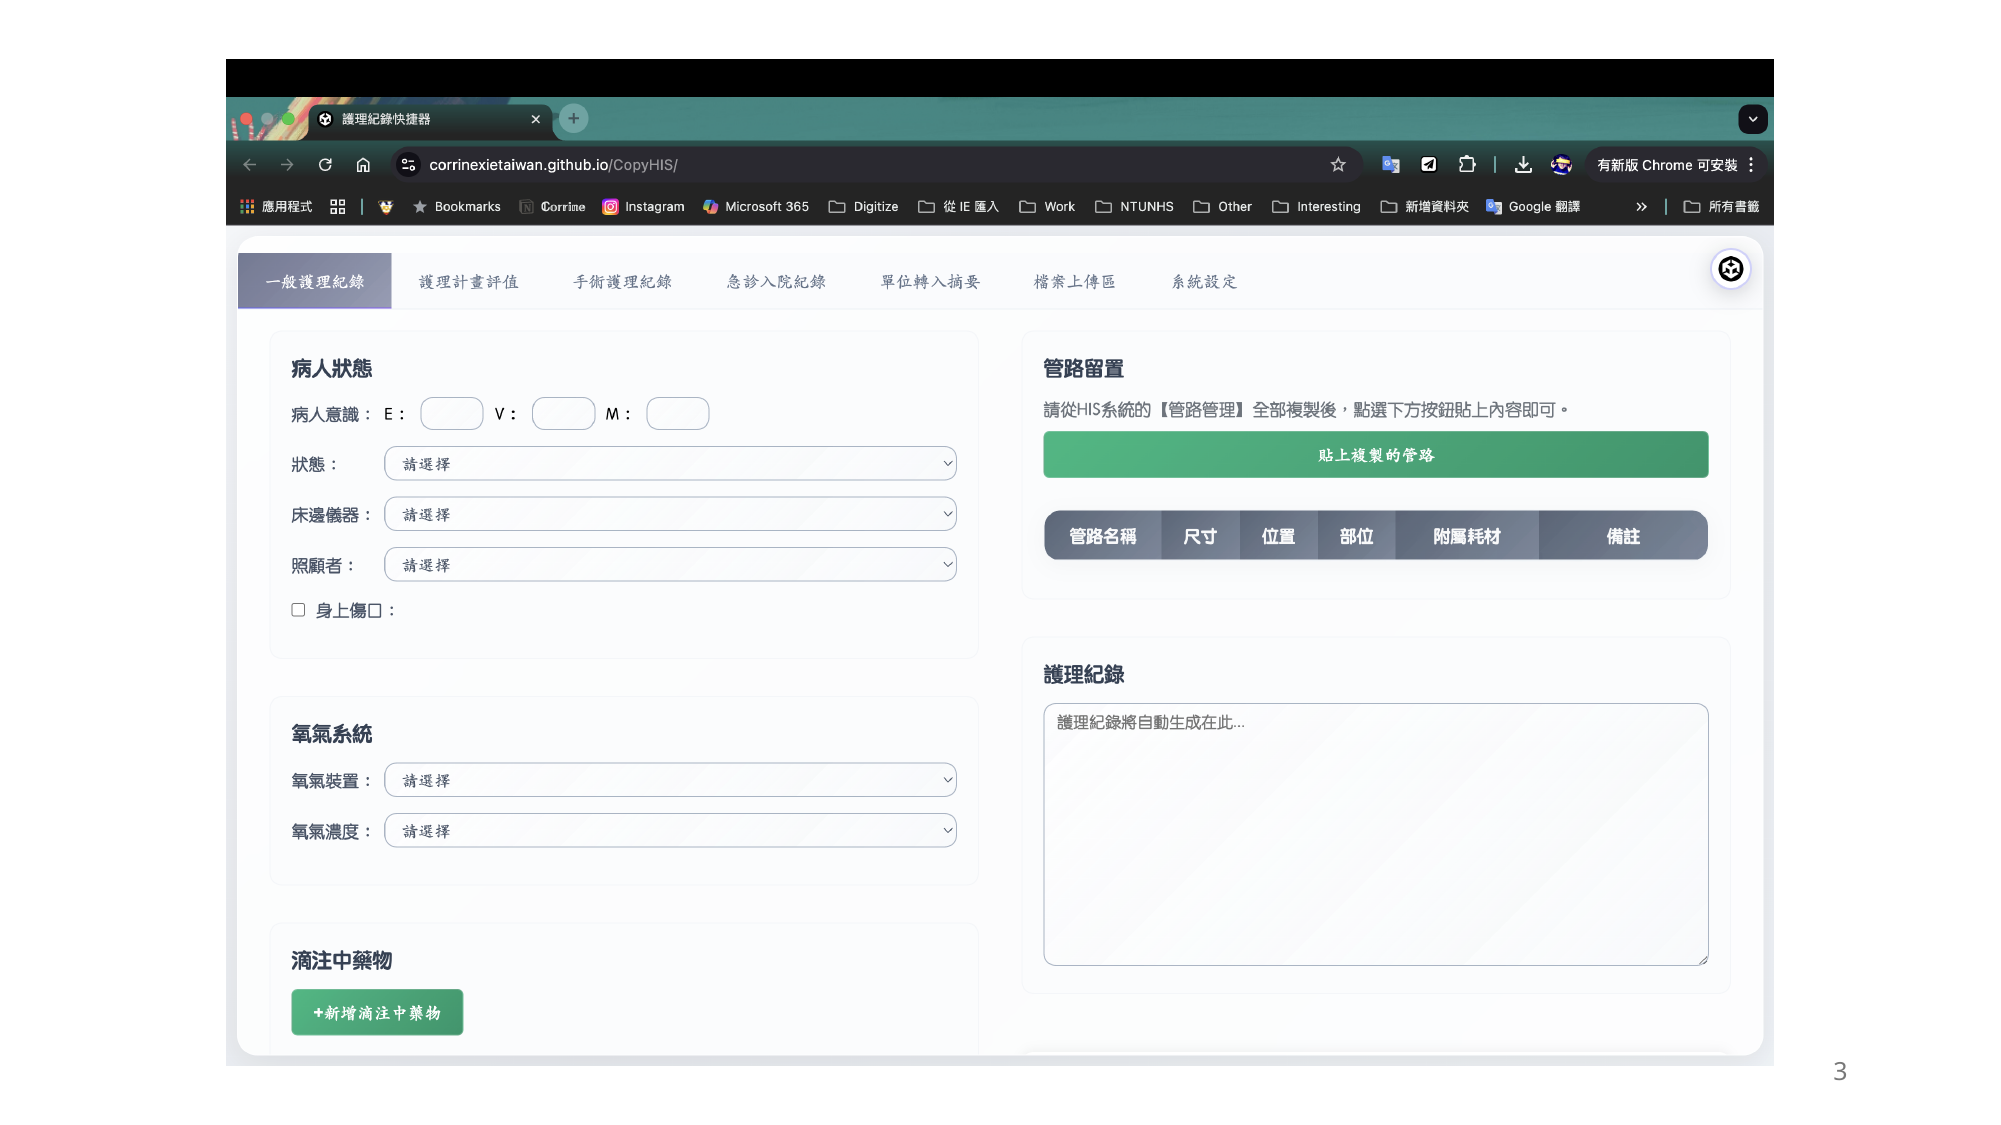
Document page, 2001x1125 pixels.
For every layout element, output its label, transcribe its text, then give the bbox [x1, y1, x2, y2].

slide_number 3 [1412, 1042, 1863, 1103]
picture [225, 58, 1775, 1067]
